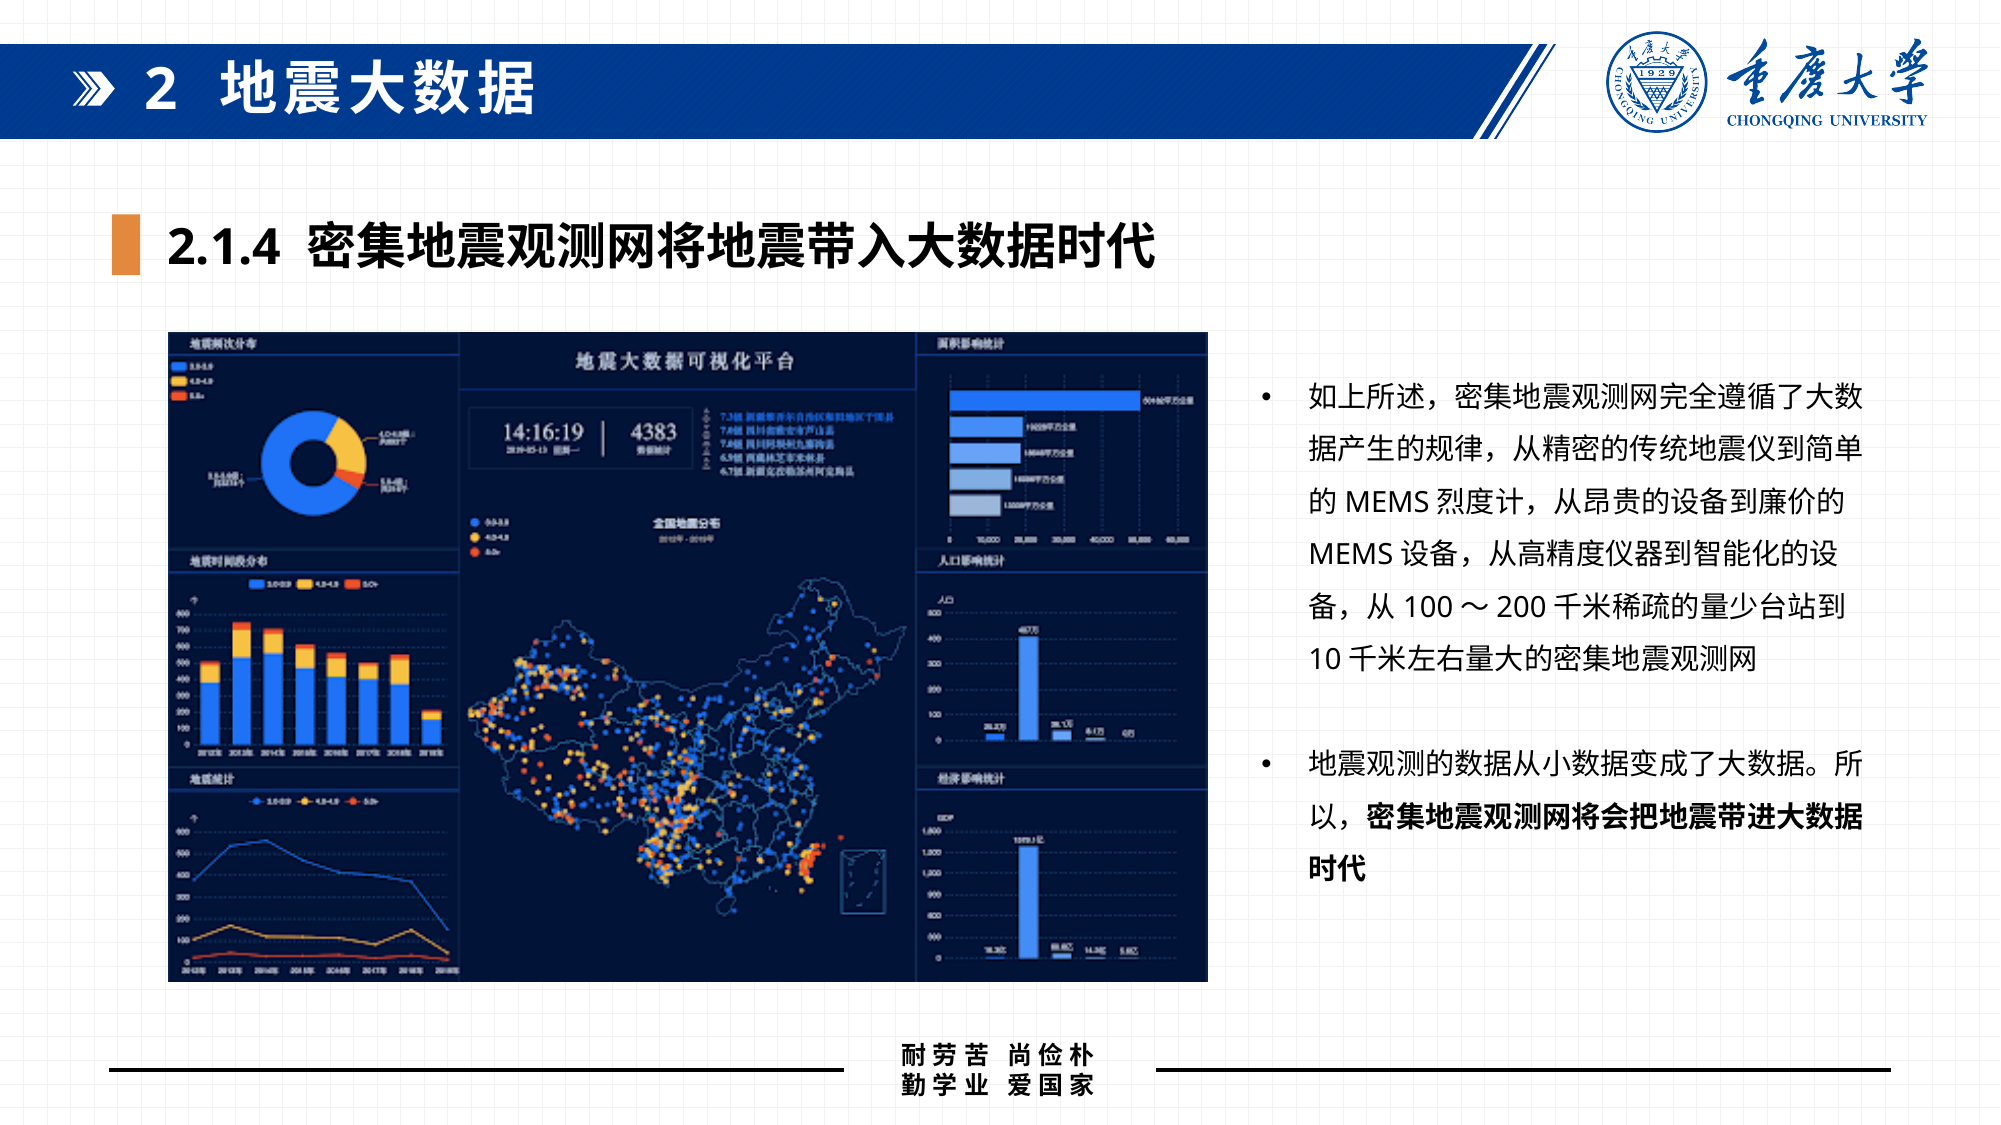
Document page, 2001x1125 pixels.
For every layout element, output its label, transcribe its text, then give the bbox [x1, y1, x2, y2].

text_box 如上所述，密集地震观测网完全遵循了大数据产生的规律，从精密的传统地震仪到简单的MEMS烈度计，从昂贵的设备到廉价的MEMS设备，从高精度仪器到智能化的设备，从100～200千米稀疏的量少台站到10千米左右量大的密集地震观测网 地震观测的数据从小数据变成了大数据。所以，密集地震观测网将会把地震带进大数据时代 [1246, 353, 1880, 928]
picture [168, 332, 1208, 982]
list 2.1.4 密集地震观测网将地震带入大数据时代 [139, 213, 1891, 275]
picture [1606, 31, 1928, 133]
list 2 地震大数据 [108, 51, 1356, 136]
